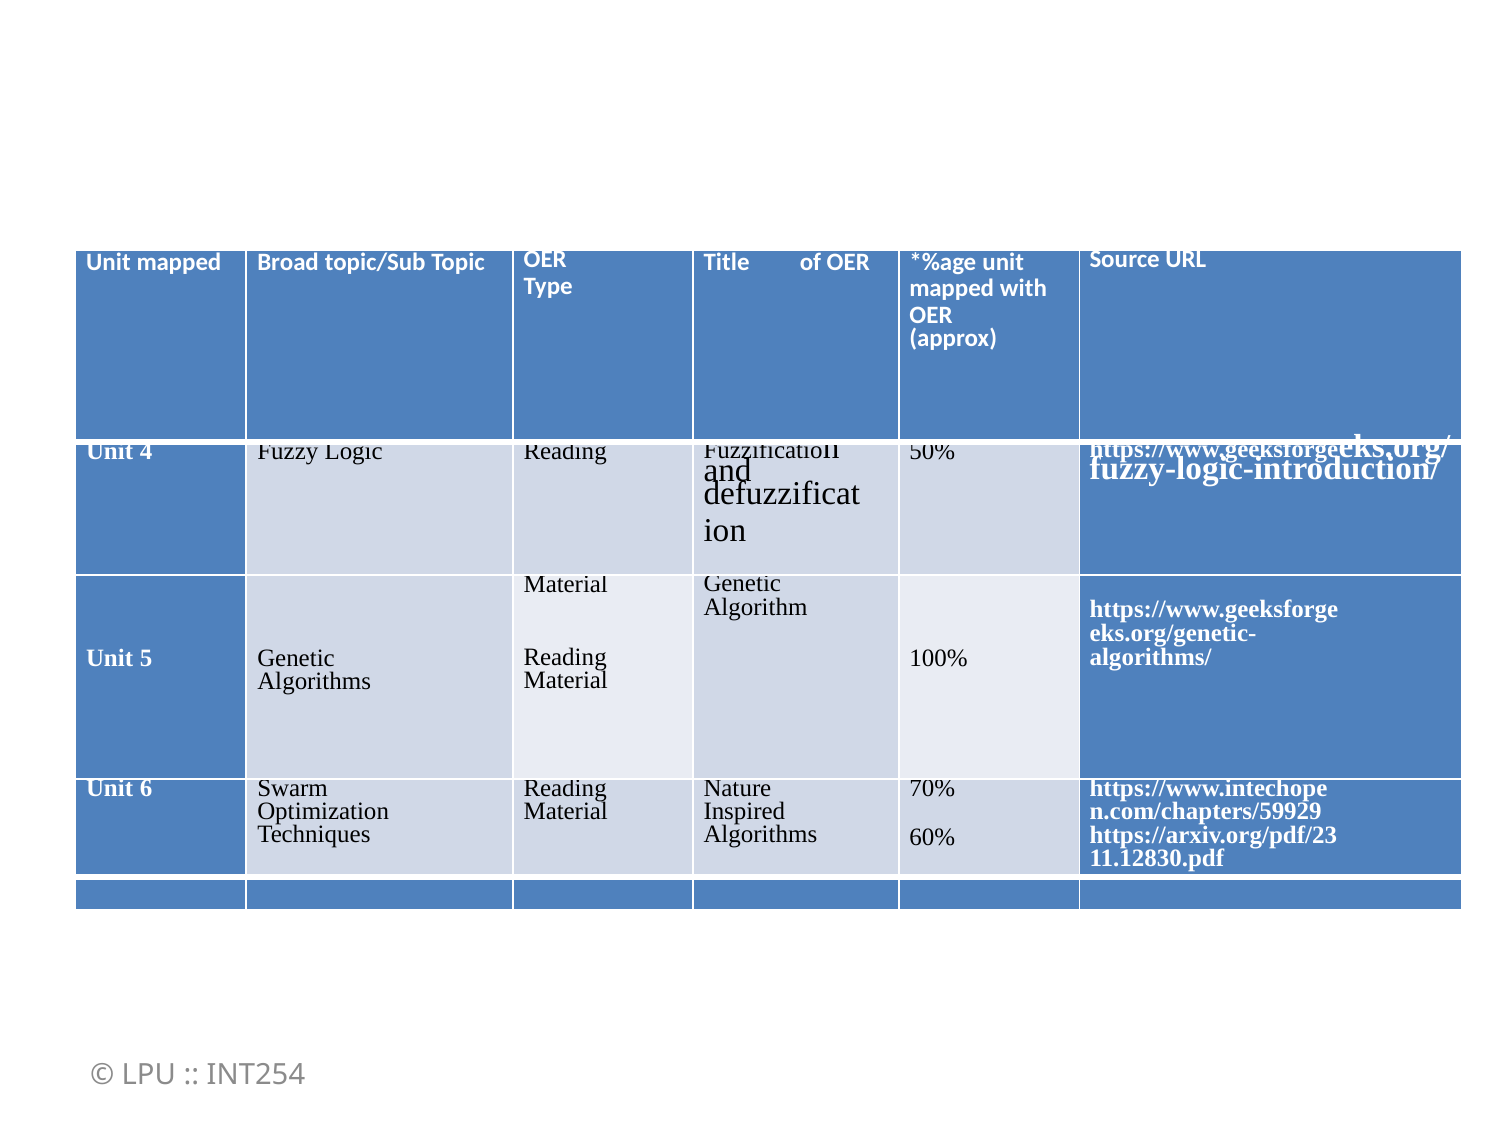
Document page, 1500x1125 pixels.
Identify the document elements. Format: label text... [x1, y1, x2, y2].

table_cell Reading Material [514, 780, 692, 874]
table_cell [514, 880, 692, 909]
table_cell [247, 880, 512, 909]
table_cell Swarm Optimization Techniques [247, 780, 512, 874]
table_cell Reading [514, 445, 692, 574]
table_cell https://www.intechope n.com/chapters/59929 https://arxiv.org/pdf/23 11.12830.pdf [1080, 780, 1461, 874]
table_cell Genetic Algorithms [247, 576, 512, 778]
table_cell 70% 60% [900, 780, 1079, 874]
table_cell [76, 880, 245, 909]
table_cell https://www.geeksforgeeks.org/fuzzy-logic-introduction/ [1080, 445, 1461, 574]
table_cell Unit 6 [76, 780, 245, 874]
table_cell [694, 880, 898, 909]
table_header Source URL [1080, 251, 1461, 439]
table_cell Unit 4 [76, 445, 245, 574]
table_header OER Type [514, 251, 692, 439]
table_cell https://www.geeksforge eks.org/genetic- algorithms/ [1080, 576, 1461, 778]
table_cell [900, 880, 1079, 909]
table_cell 100% [900, 576, 1079, 778]
table_header *%age unit mapped with OER (approx) [900, 251, 1079, 439]
table_header Broad topic/Sub Topic [247, 251, 512, 439]
table_cell Nature Inspired Algorithms [694, 780, 898, 874]
table_cell [1080, 880, 1461, 909]
table_cell Material Reading Material [514, 576, 692, 778]
table_cell Genetic Algorithm [694, 576, 898, 778]
slide_number © LPU :: INT254 [75, 1042, 916, 1103]
table_header Title of OER [694, 251, 898, 439]
table_header Unit mapped [76, 251, 245, 439]
table_cell 50% [900, 445, 1079, 574]
table_cell Unit 5 [76, 576, 245, 778]
table_cell Fuzzy Logic [247, 445, 512, 574]
table_cell Fuzzification and defuzzificat ion [694, 445, 898, 574]
